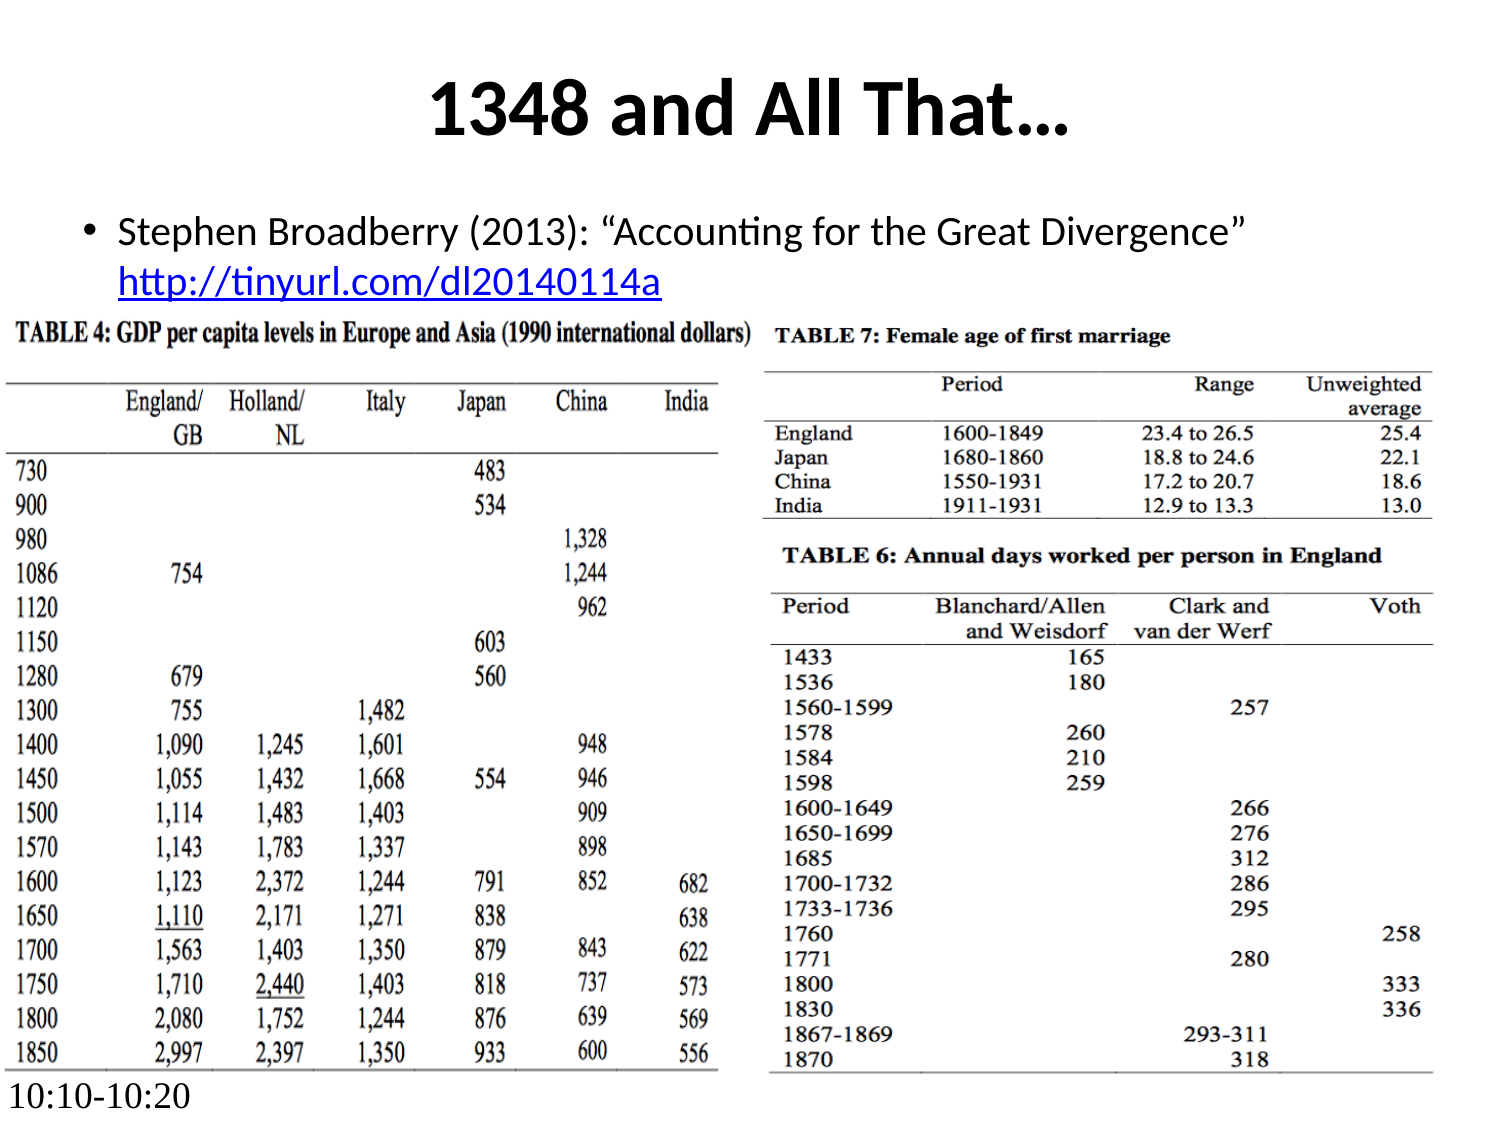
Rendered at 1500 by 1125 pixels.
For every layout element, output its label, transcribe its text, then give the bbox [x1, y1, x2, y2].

text_box 10:10-10:20 [0, 1083, 266, 1124]
list Stephen Broadberry (2013): “Accounting for the Great Divergence” http://tinyurl.com/dl20140114a [74, 195, 1426, 303]
picture [0, 303, 1446, 1083]
title 1348 and All That… [74, 44, 1426, 161]
